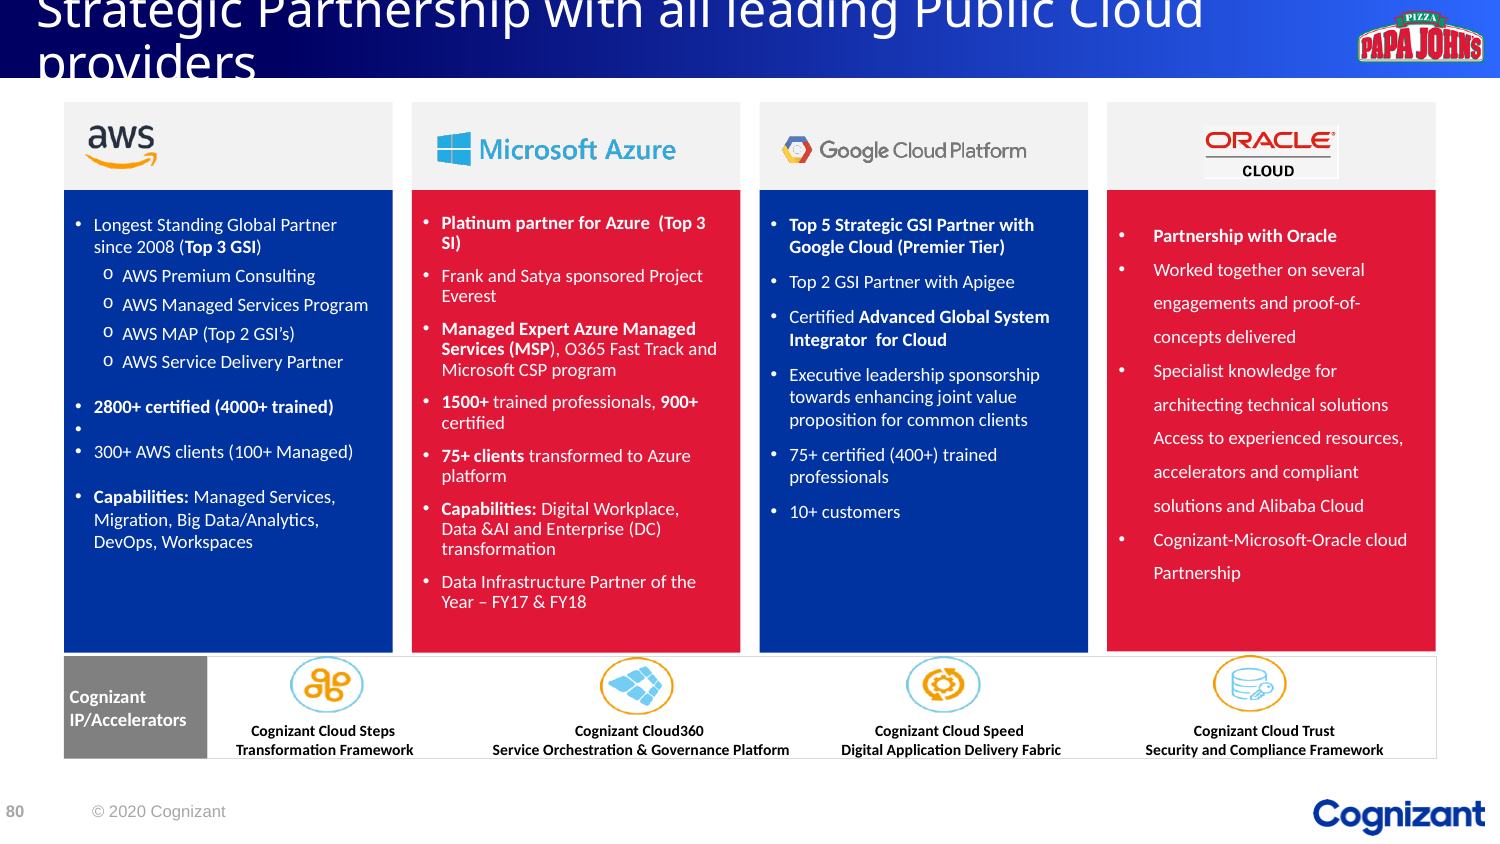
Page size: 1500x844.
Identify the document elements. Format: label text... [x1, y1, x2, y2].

picture [1313, 799, 1485, 836]
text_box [160, 655, 1429, 767]
picture [1204, 125, 1339, 179]
picture [85, 125, 157, 169]
picture [430, 126, 679, 169]
text_box Platinum partner for Azure (Top 3 SI) Frank and Satya sponsored Project Everest Managed Expert Azure Managed Services (MSP), O365 Fast Track and Microsoft CSP program 1500+ trained professionals, 900+ certified 75+ clients transformed to Azure platform Capabilities: Digital Workplace, Data &AI and Enterprise (DC) transformation Data Infrastructure Partner of the Year – FY17 & FY18 [411, 191, 741, 654]
title Strategic Partnership with all leading Public Cloud providers [36, 0, 1342, 78]
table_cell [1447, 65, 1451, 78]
text_box Longest Standing Global Partner since 2008 (Top 3 GSI) AWS Premium Consulting AWS Managed Services Program AWS MAP (Top 2 GSI’s) AWS Service Delivery Partner 2800+ certified (4000+ trained) 300+ AWS clients (100+ Managed) Capabilities: Managed Services, Migration, Big Data/Analytics, DevOps, Workspaces [63, 189, 394, 654]
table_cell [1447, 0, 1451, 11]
picture [781, 135, 1026, 164]
text_box Top 5 Strategic GSI Partner with Google Cloud (Premier Tier) Top 2 GSI Partner with Apigee Certified Advanced Global System Integrator for Cloud Executive leadership sponsorship towards enhancing joint value proposition for common clients 75+ certified (400+) trained professionals 10+ customers [758, 191, 1089, 654]
text_box [1429, 656, 1436, 759]
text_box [64, 102, 1436, 191]
text_box Cognizant IP/Accelerators [63, 656, 160, 759]
text_box Partnership with Oracle Worked together on several engagements and proof-of-concepts delivered Specialist knowledge for architecting technical solutions Access to experienced resources, accelerators and compliant solutions and Alibaba Cloud Cognizant-Microsoft-Oracle cloud Partnership [1106, 189, 1437, 653]
picture [1357, 11, 1485, 65]
